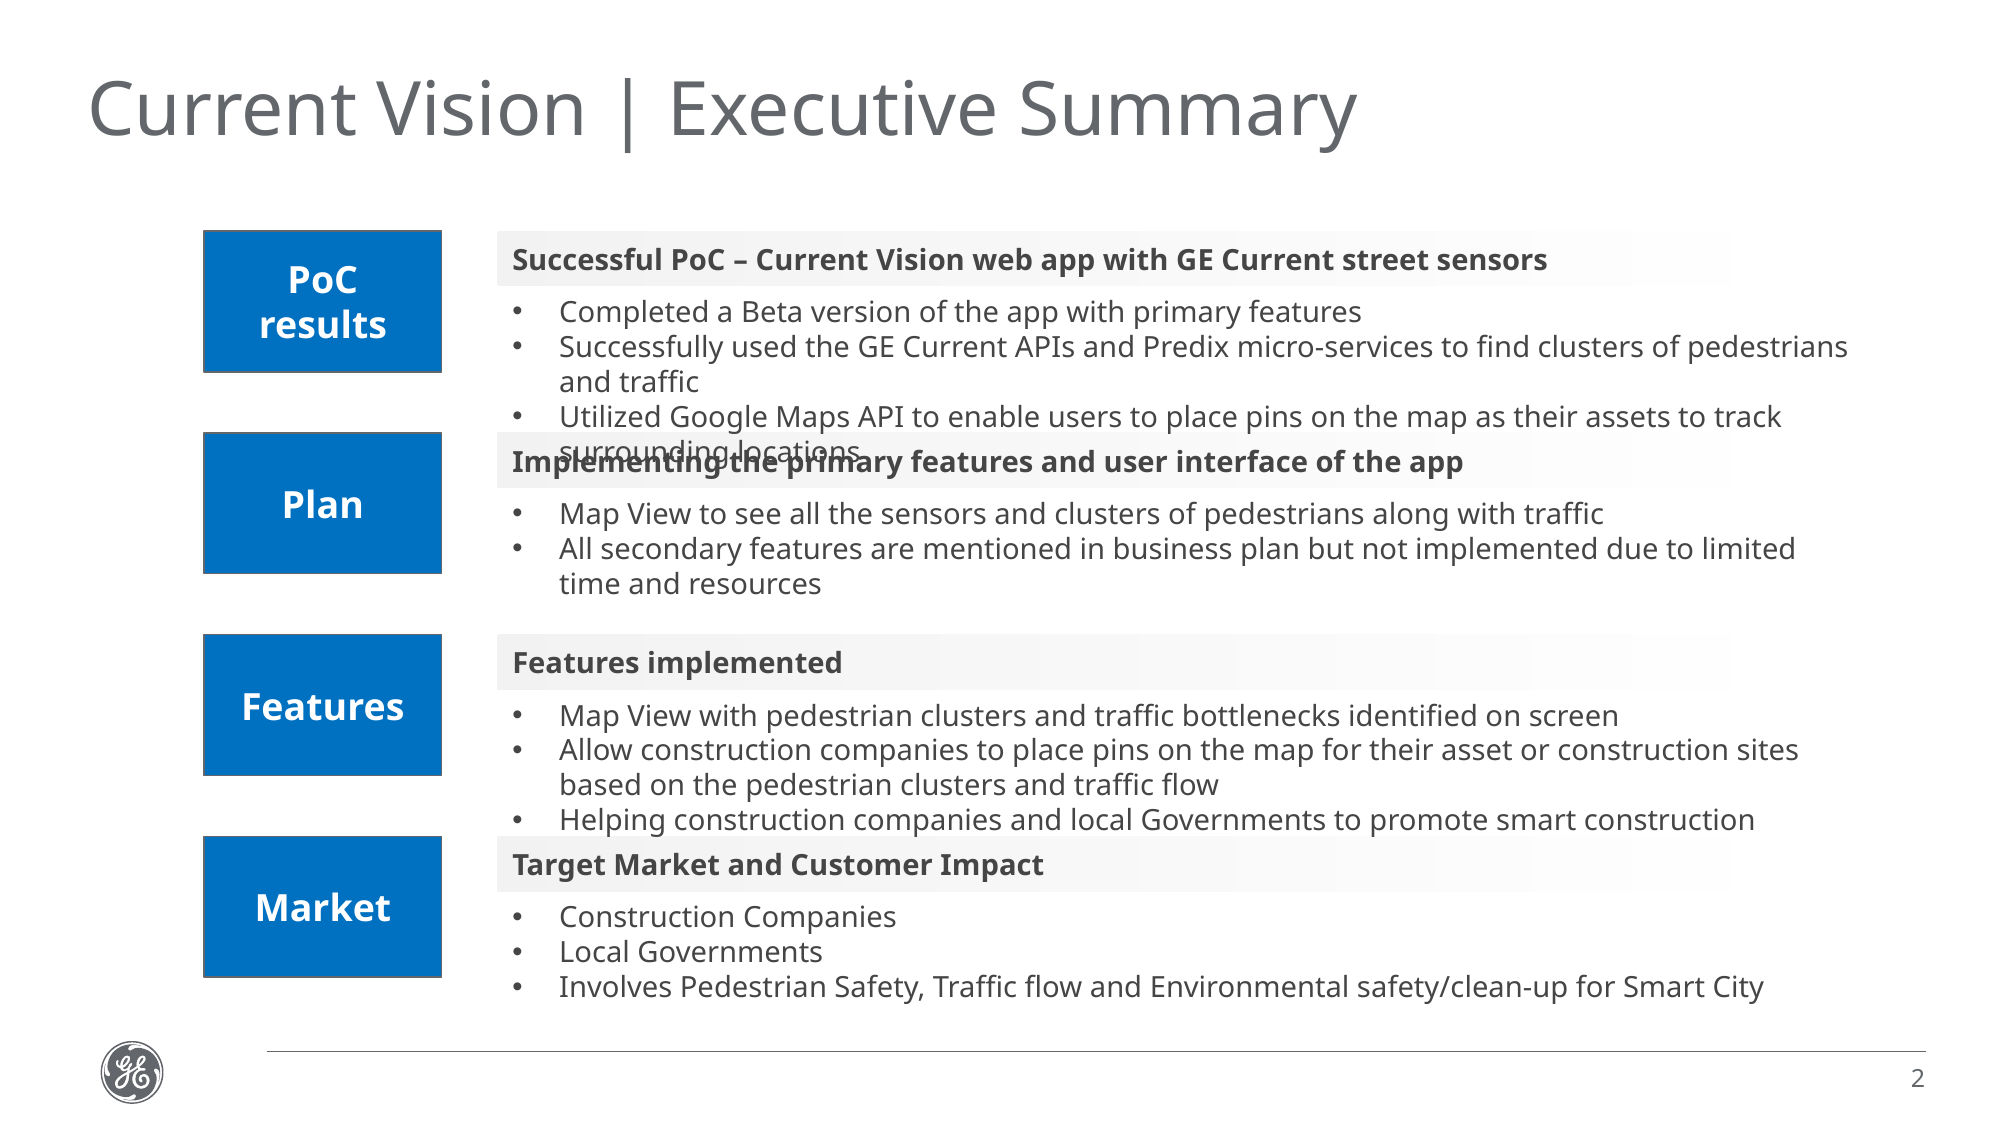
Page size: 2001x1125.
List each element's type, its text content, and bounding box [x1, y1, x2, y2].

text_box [203, 230, 1921, 443]
title Current Vision | Executive Summary [87, 36, 1743, 187]
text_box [203, 634, 1880, 847]
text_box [203, 443, 1880, 610]
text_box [203, 847, 1880, 1013]
text_box 2 [1896, 1054, 1951, 1085]
